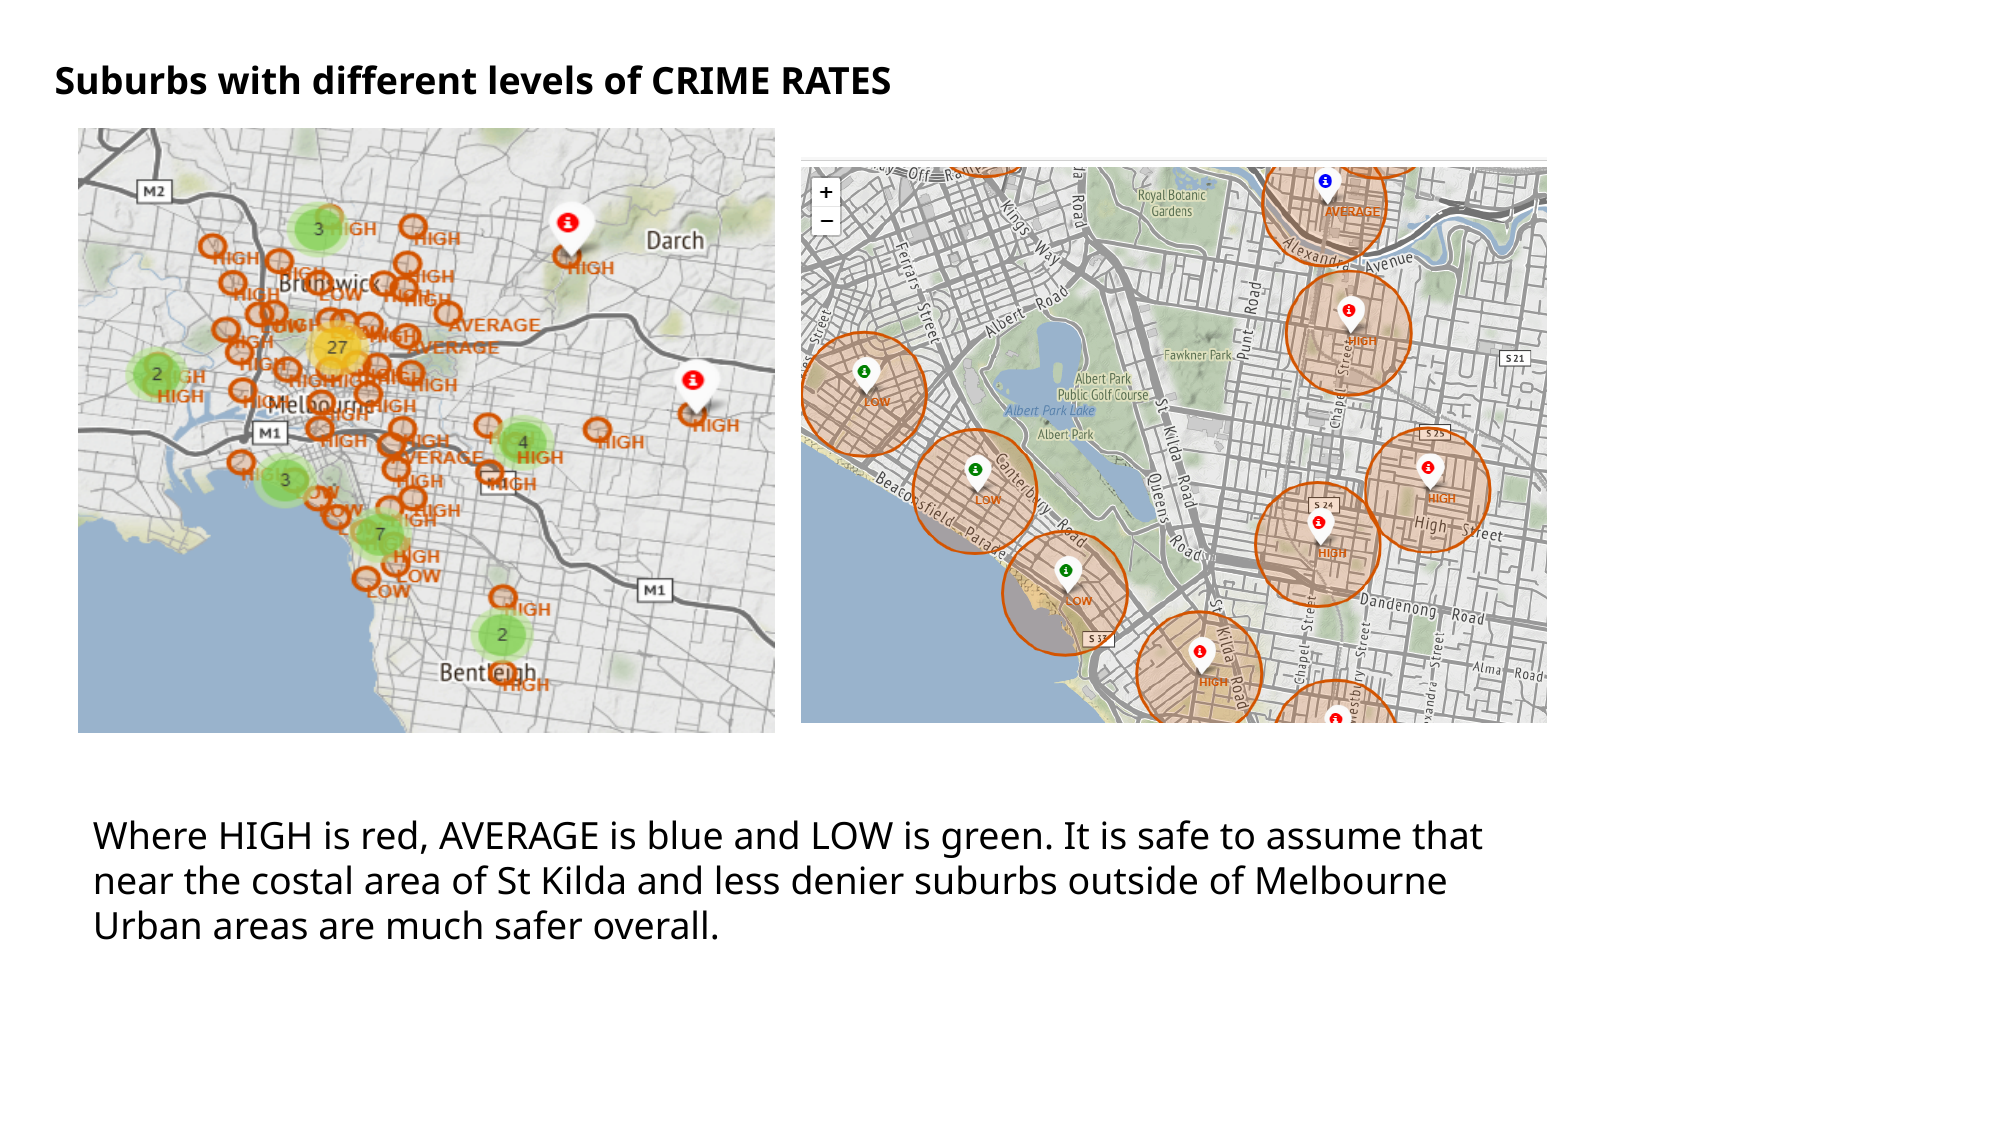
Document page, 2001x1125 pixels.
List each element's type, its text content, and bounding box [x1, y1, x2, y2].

text_box Where HIGH is red, AVERAGE is blue and LOW is green. It is safe to assume that near the costal area of St Kilda and less denier suburbs outside of Melbourne Urban areas are much safer overall. [78, 804, 1524, 955]
picture [801, 157, 1547, 733]
picture [78, 127, 775, 733]
text_box Suburbs with different levels of CRIME RATES [39, 49, 908, 110]
